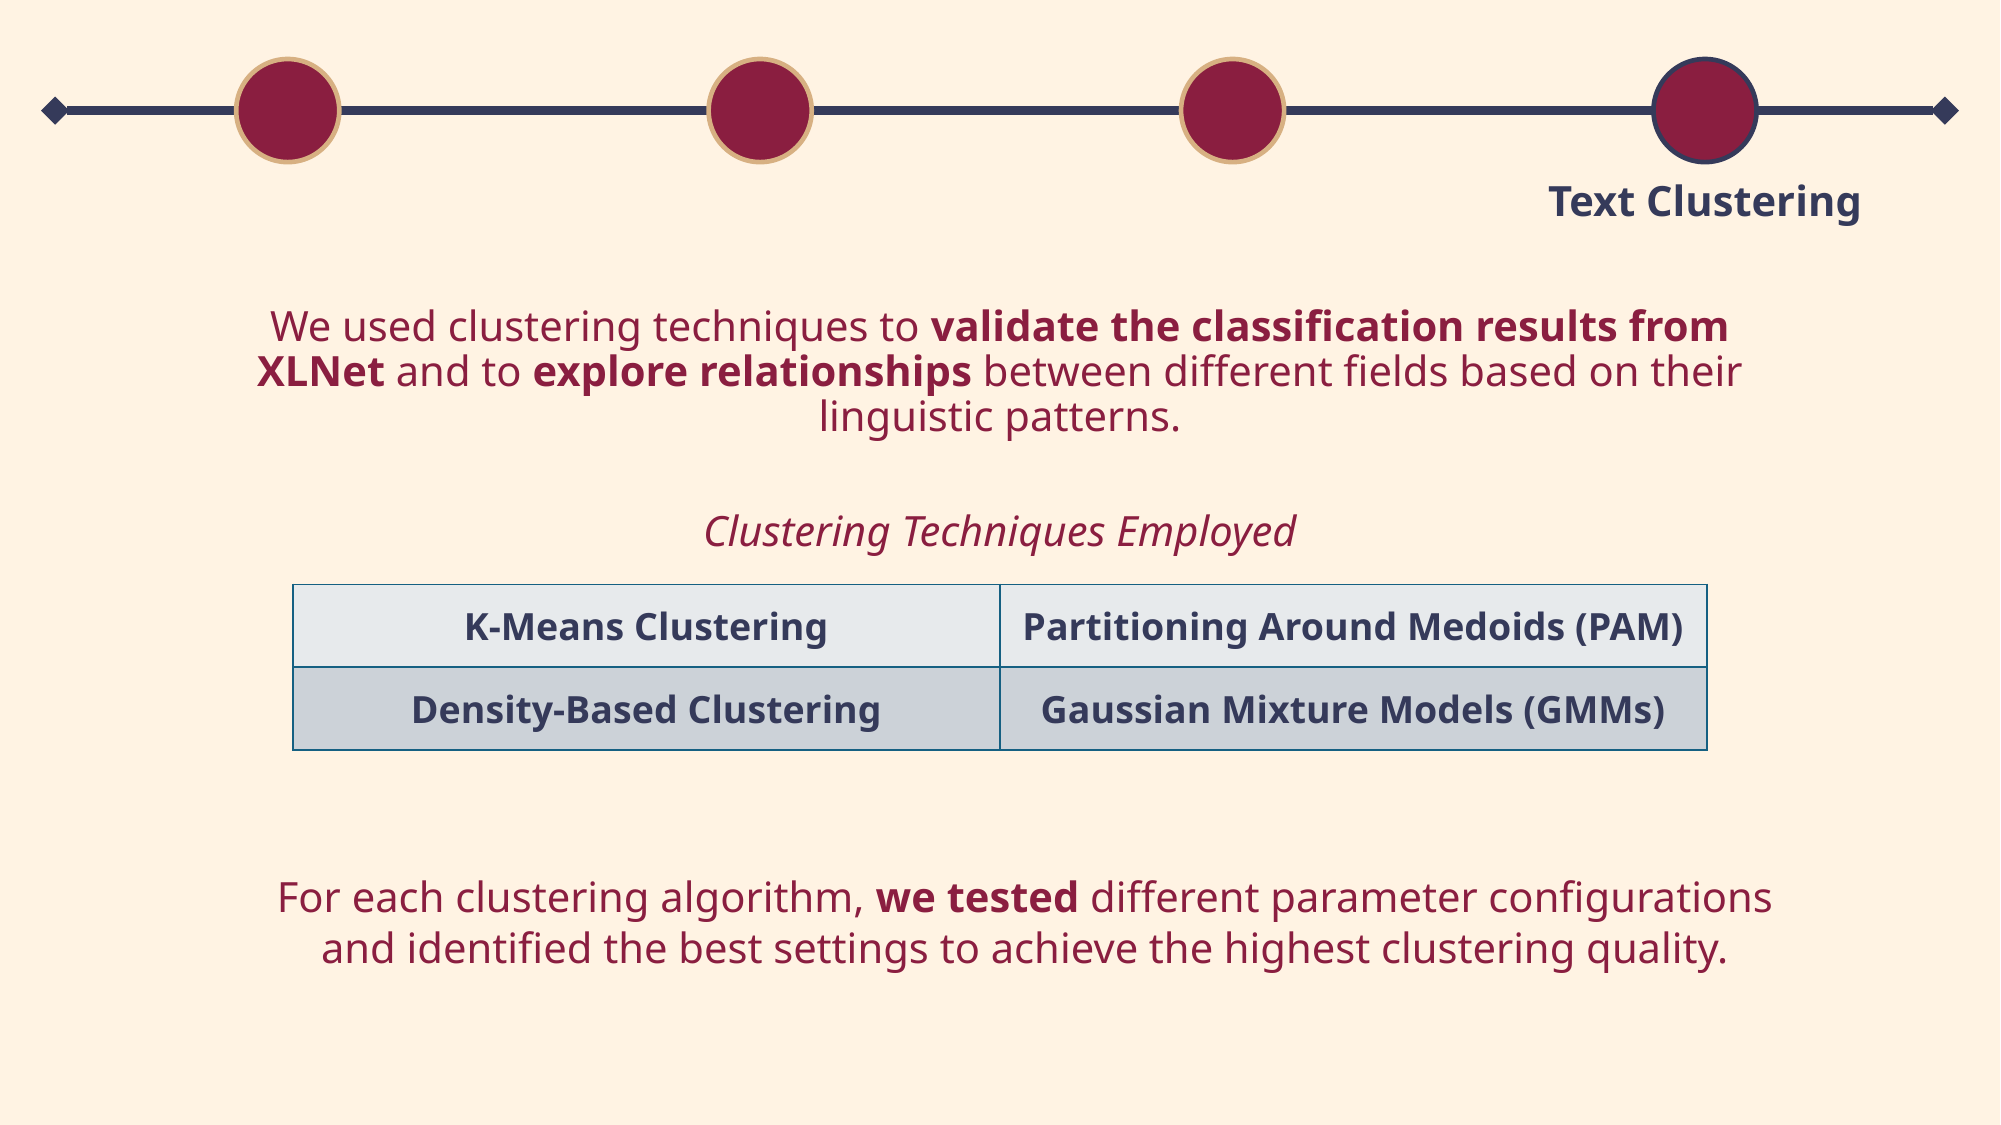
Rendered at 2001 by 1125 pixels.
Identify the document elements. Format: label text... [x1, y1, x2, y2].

text_box Text Clustering [1495, 163, 1915, 242]
table_header Partitioning Around Medoids (PAM) [1001, 585, 1706, 666]
text_box [1179, 57, 1286, 110]
table_cell Density-Based Clustering [294, 668, 999, 749]
text_box For each clustering algorithm, we tested different parameter configurations and identified the best settings to achieve the highest clustering quality. [249, 829, 1801, 1016]
text_box [1651, 57, 1759, 110]
text_box We used clustering techniques to validate the classification results from XLNet and to explore relationships between different fields based on their linguistic patterns. [224, 280, 1776, 467]
table_cell Gaussian Mixture Models (GMMs) [1001, 668, 1706, 749]
text_box [234, 112, 341, 164]
text_box Clustering Techniques Employed [621, 481, 1379, 584]
text_box [234, 57, 341, 110]
text_box [707, 112, 814, 164]
text_box [1179, 112, 1286, 164]
text_box [1651, 112, 1759, 163]
table_header K-Means Clustering [294, 585, 999, 666]
text_box [707, 57, 814, 110]
